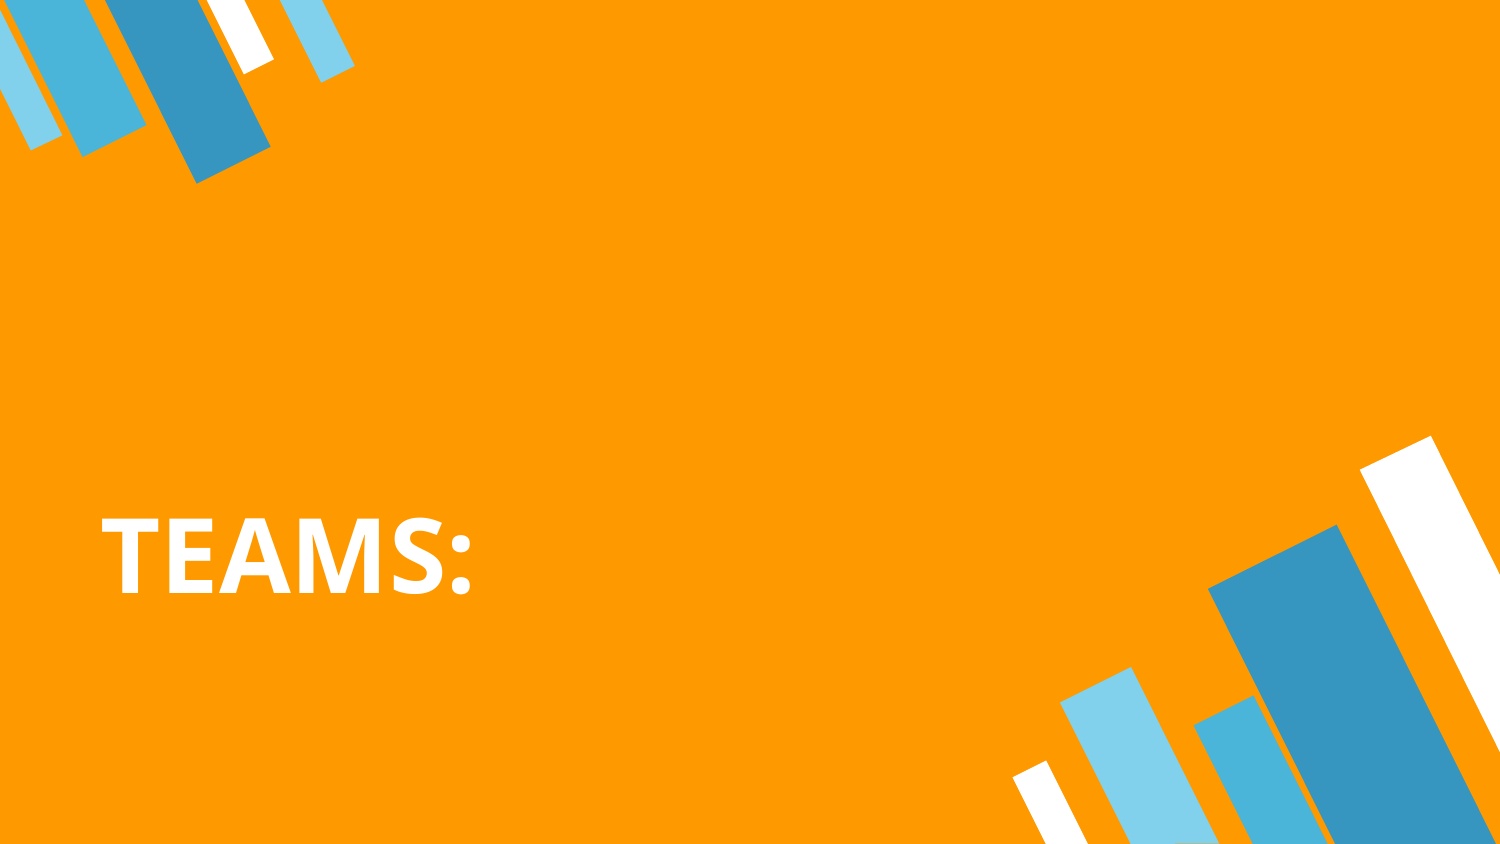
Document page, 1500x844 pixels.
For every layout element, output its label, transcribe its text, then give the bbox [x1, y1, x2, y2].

title TEAMS: [85, 348, 1271, 630]
